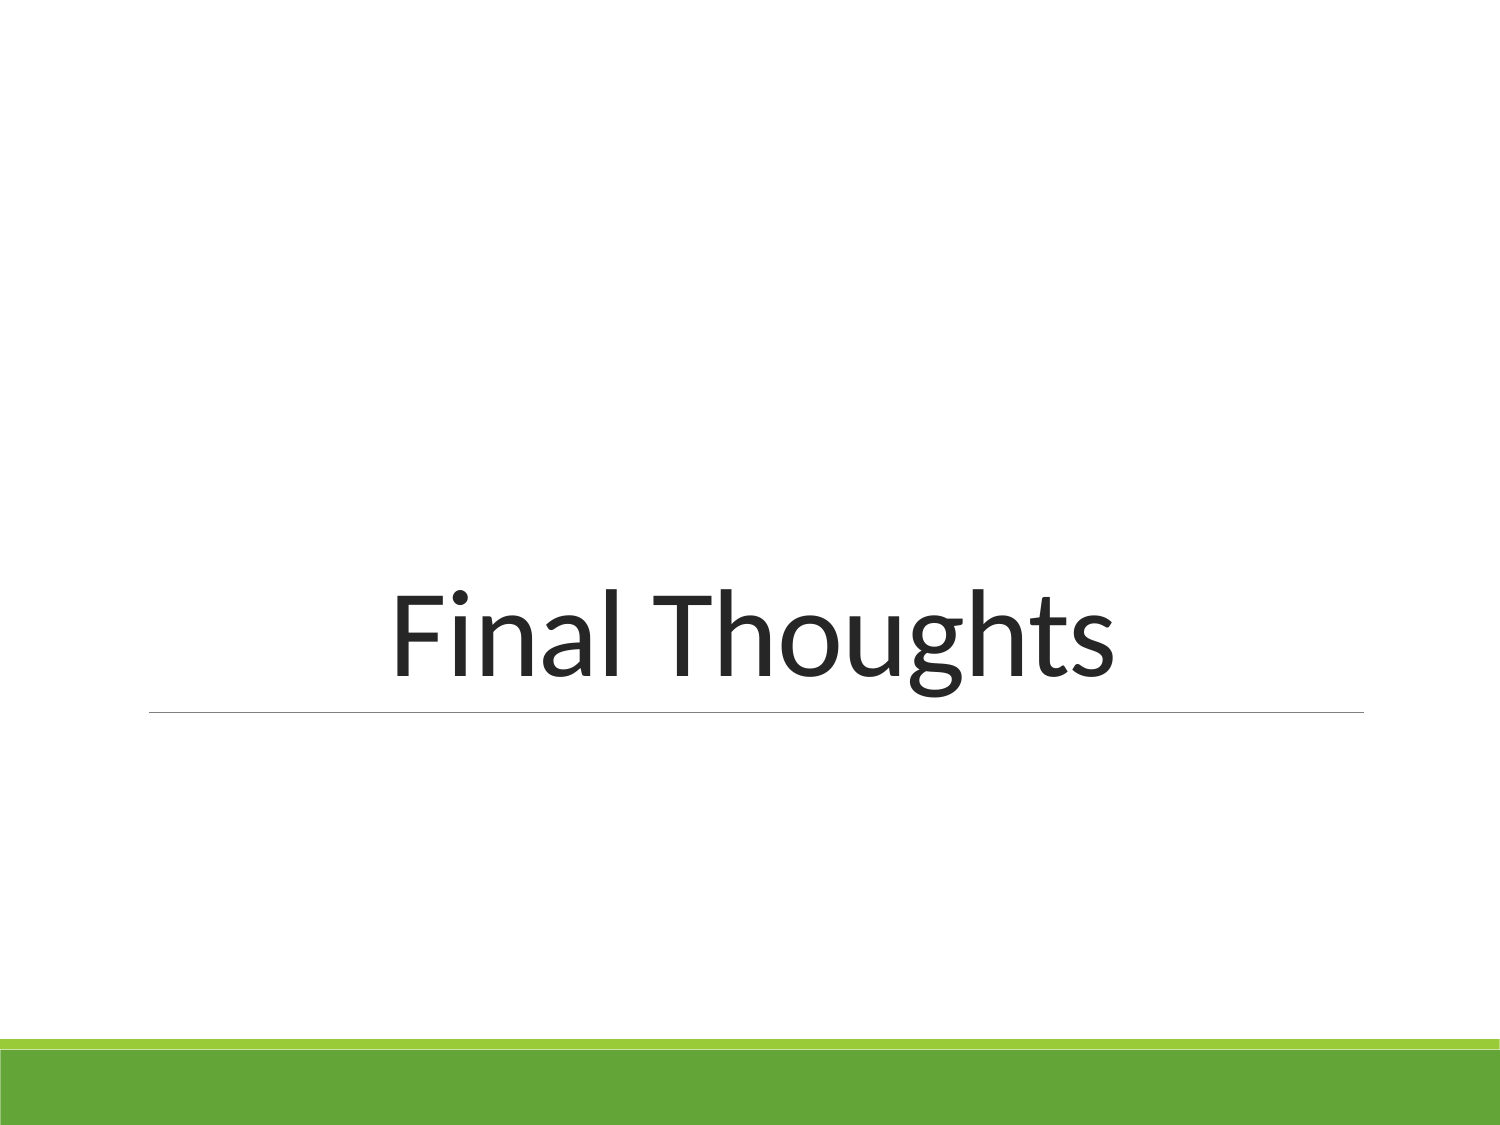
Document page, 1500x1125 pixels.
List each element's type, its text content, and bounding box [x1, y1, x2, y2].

title Final Thoughts [135, 124, 1373, 710]
